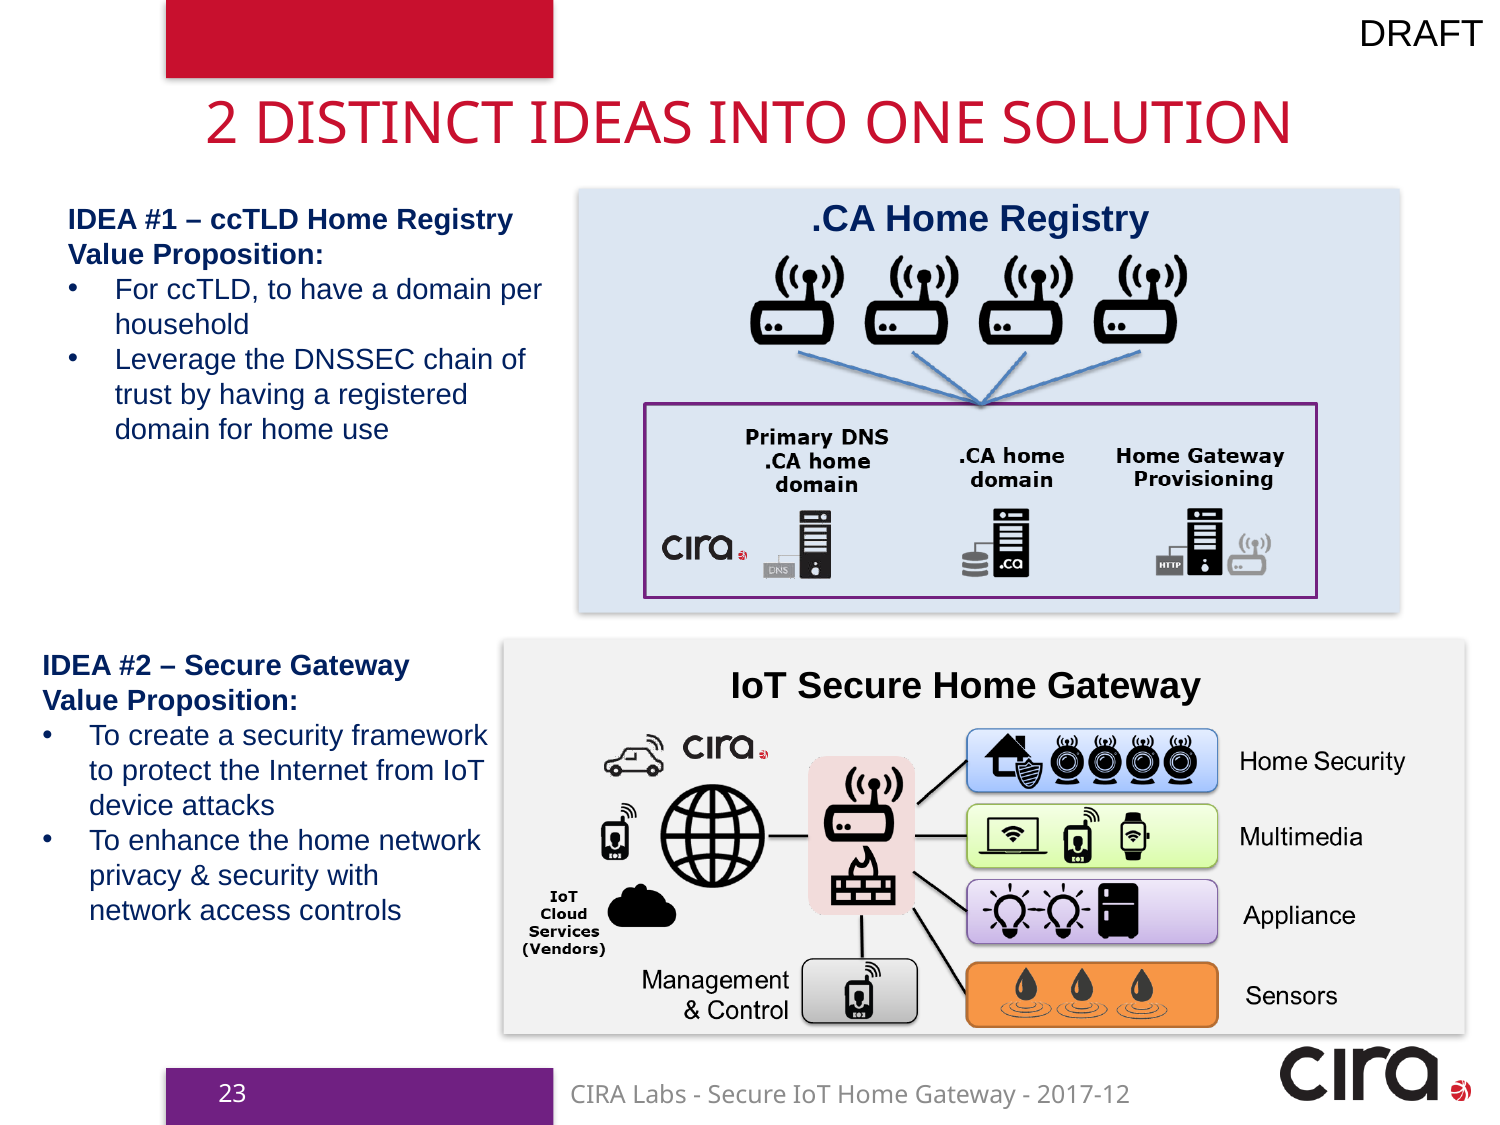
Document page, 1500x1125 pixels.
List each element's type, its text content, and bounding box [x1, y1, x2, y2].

slide_number 23 [203, 1064, 554, 1125]
footer CIRA Labs - Secure IoT Home Gateway - 2017-12 [555, 1066, 1312, 1125]
picture [511, 724, 1421, 1040]
text_box .CA Home Registry [796, 186, 1165, 245]
title 2 distinct ideas into one solution [0, 78, 1500, 266]
text_box IDEA #2 – Secure Gateway Value Proposition: To create a security framework to protect the Internet from IoT device attacks To enhance the home network privacy & security with network access controls [27, 639, 504, 1004]
text_box [503, 639, 1465, 1035]
picture [1280, 1046, 1471, 1101]
text_box [578, 266, 1400, 613]
picture [643, 246, 1318, 600]
text_box IoT Secure Home Gateway [715, 654, 1217, 714]
text_box IDEA #1 – ccTLD Home Registry Value Proposition: For ccTLD, to have a domain per household Leverage the DNSSEC chain of trust by having a registered domain for home use [53, 192, 579, 523]
